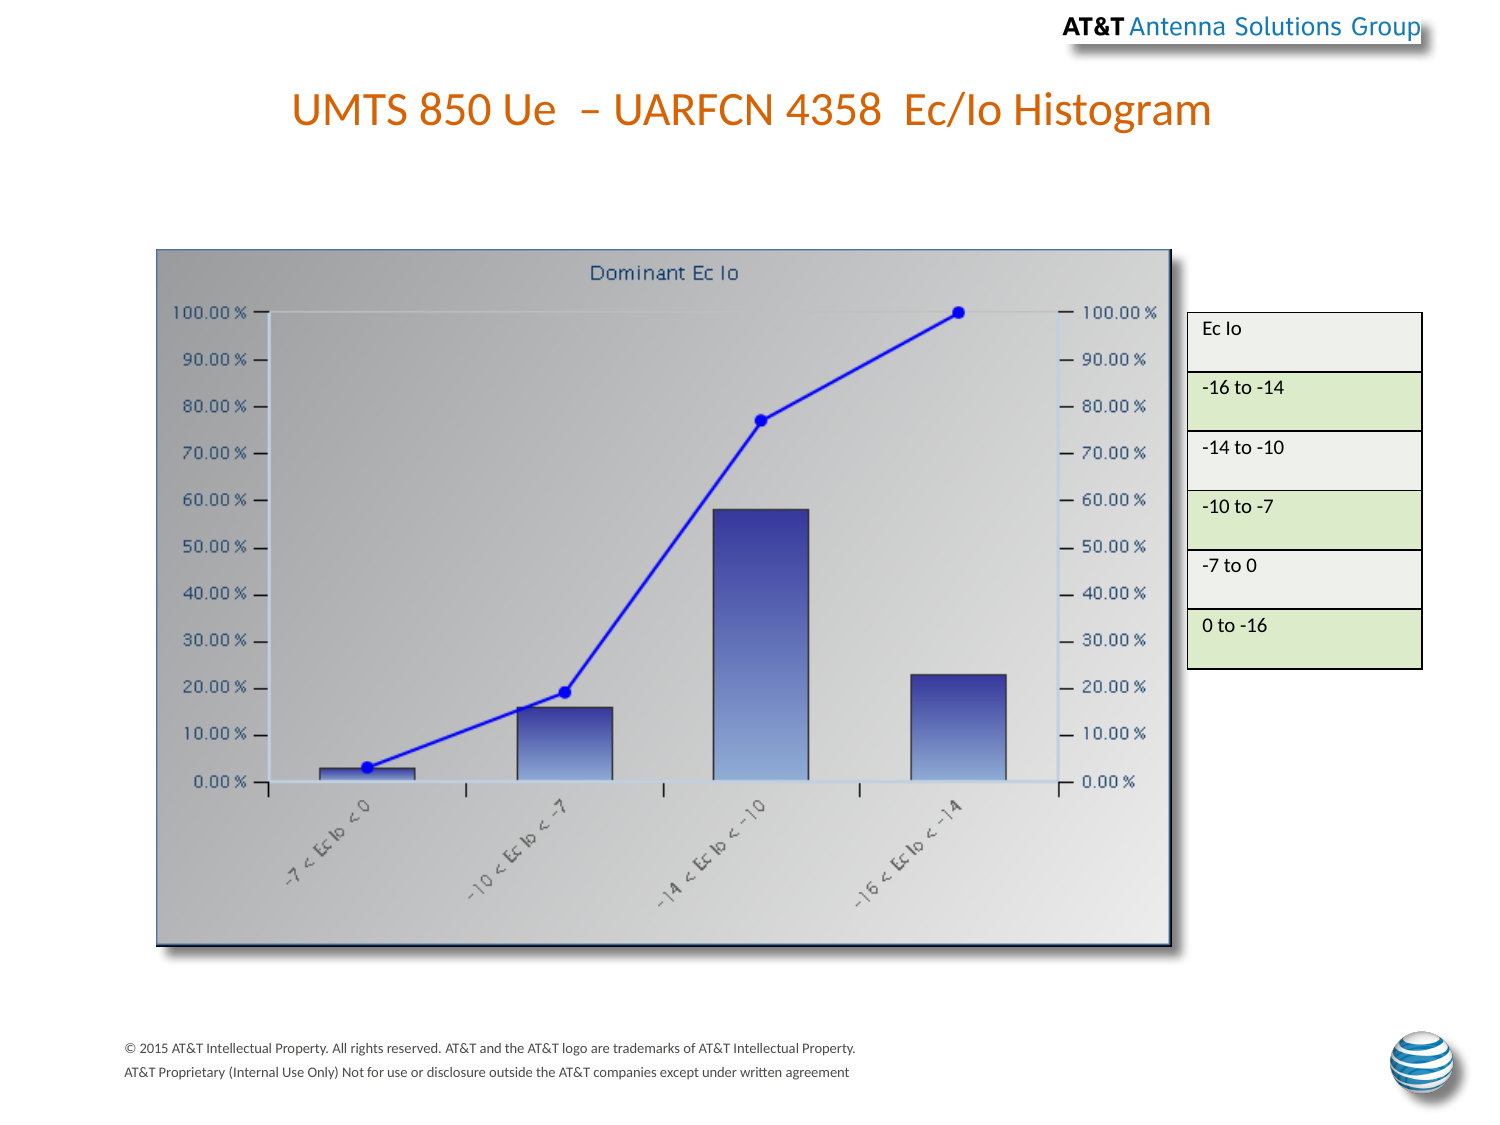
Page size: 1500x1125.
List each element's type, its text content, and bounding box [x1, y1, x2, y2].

picture [155, 249, 1173, 947]
picture [1390, 1030, 1454, 1094]
text_box UMTS 850 Ue – UARFCN 4358 Ec/Io Histogram [31, 70, 1485, 143]
table_cell -14 to -10 [1188, 432, 1421, 490]
table_cell -10 to -7 [1188, 491, 1421, 549]
picture [1062, 15, 1421, 44]
table_cell 0 to -16 [1188, 610, 1421, 668]
table_header Ec Io [1188, 313, 1421, 371]
table_cell -7 to 0 [1188, 551, 1421, 608]
table_cell -16 to -14 [1188, 373, 1421, 430]
text_box AT&T Proprietary (Internal Use Only) Not for use or disclosure outside the AT&T companies except under written agreement [109, 1054, 1204, 1088]
text_box © 2015 AT&T Intellectual Property. All rights reserved. AT&T and the AT&T logo are trademarks of AT&T Intellectual Property. [109, 1031, 1204, 1054]
